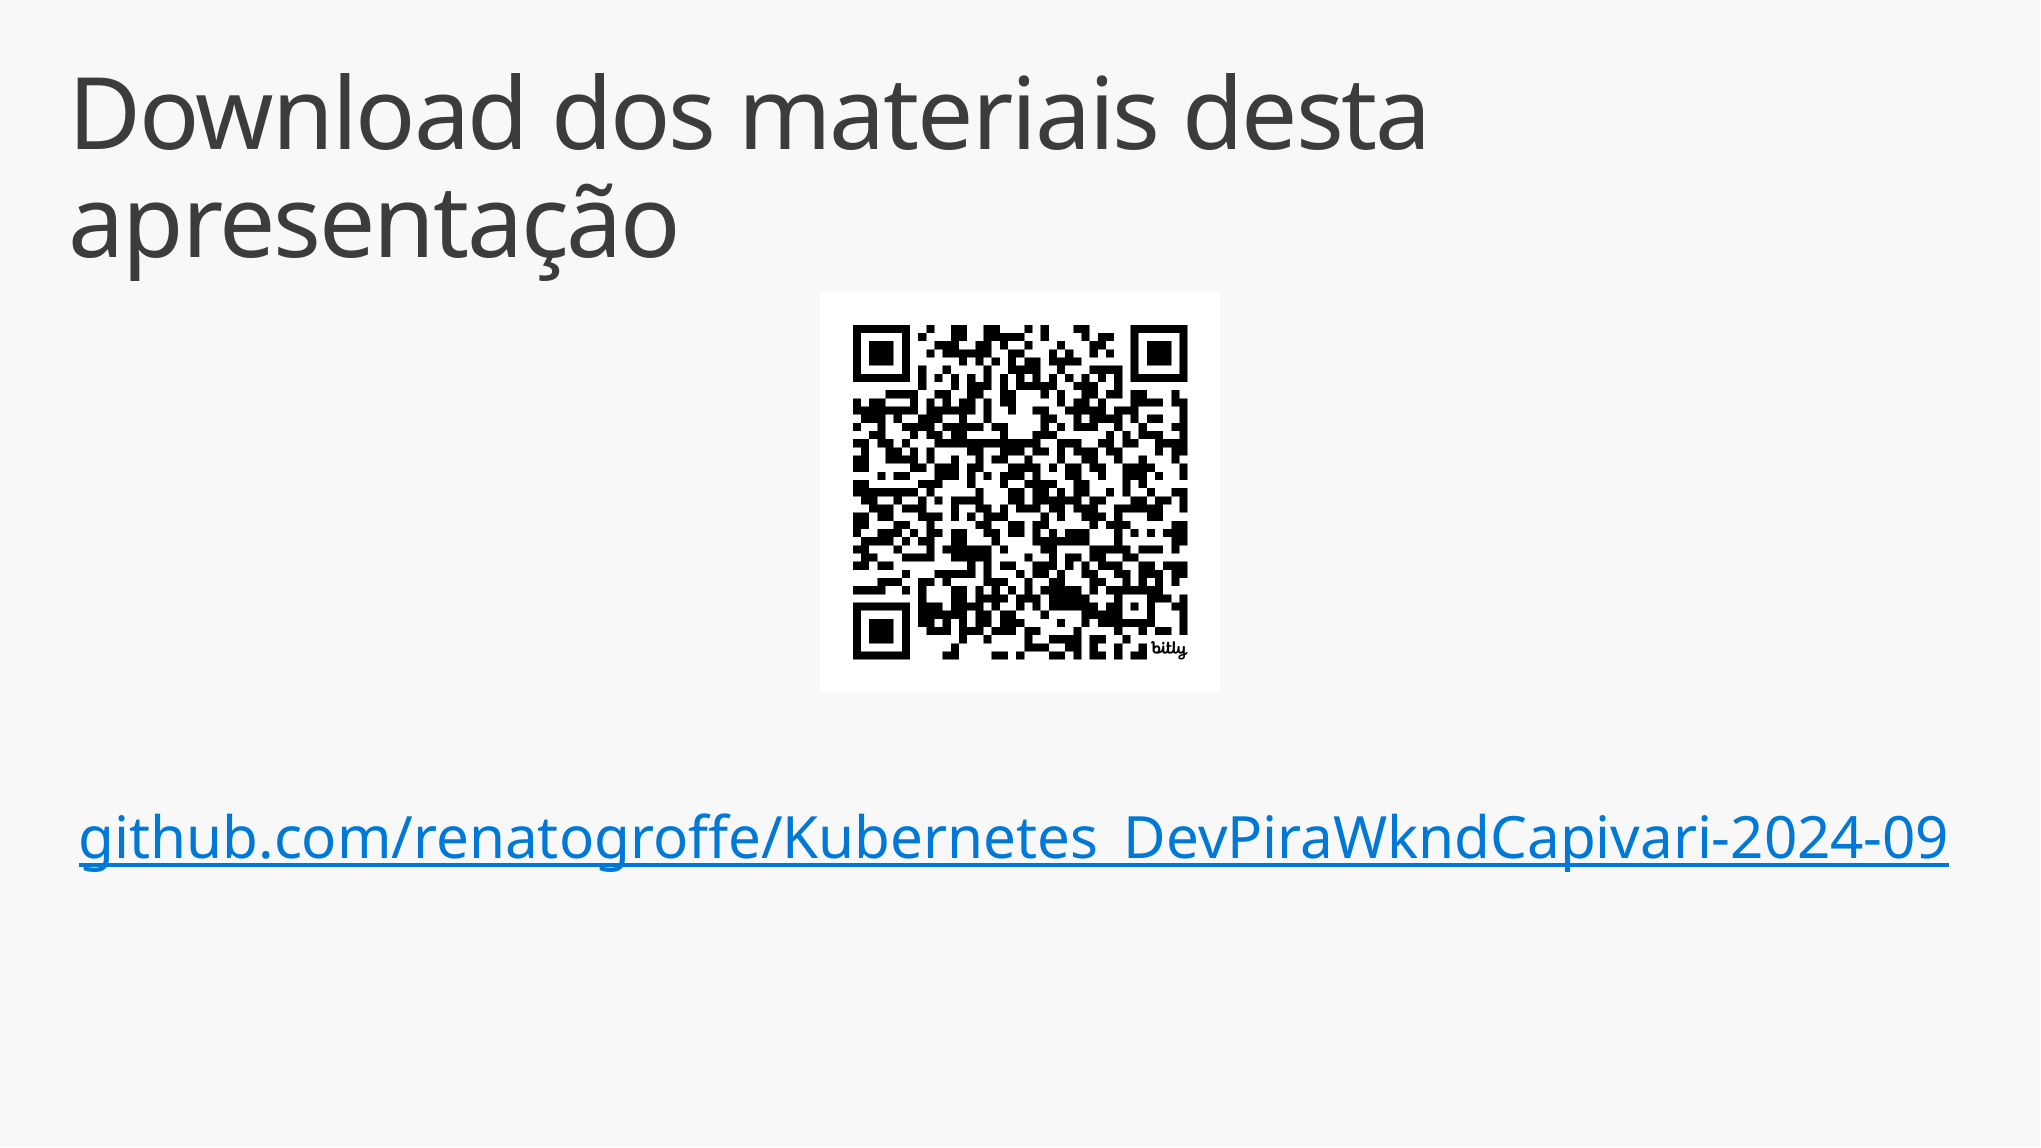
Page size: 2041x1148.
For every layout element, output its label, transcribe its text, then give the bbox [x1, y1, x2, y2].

title Download dos materiais desta apresentação [45, 48, 1996, 199]
list github.com/renatogroffe/Kubernetes_DevPiraWkndCapivari-2024-09 [45, 786, 1983, 881]
picture [820, 292, 1220, 692]
